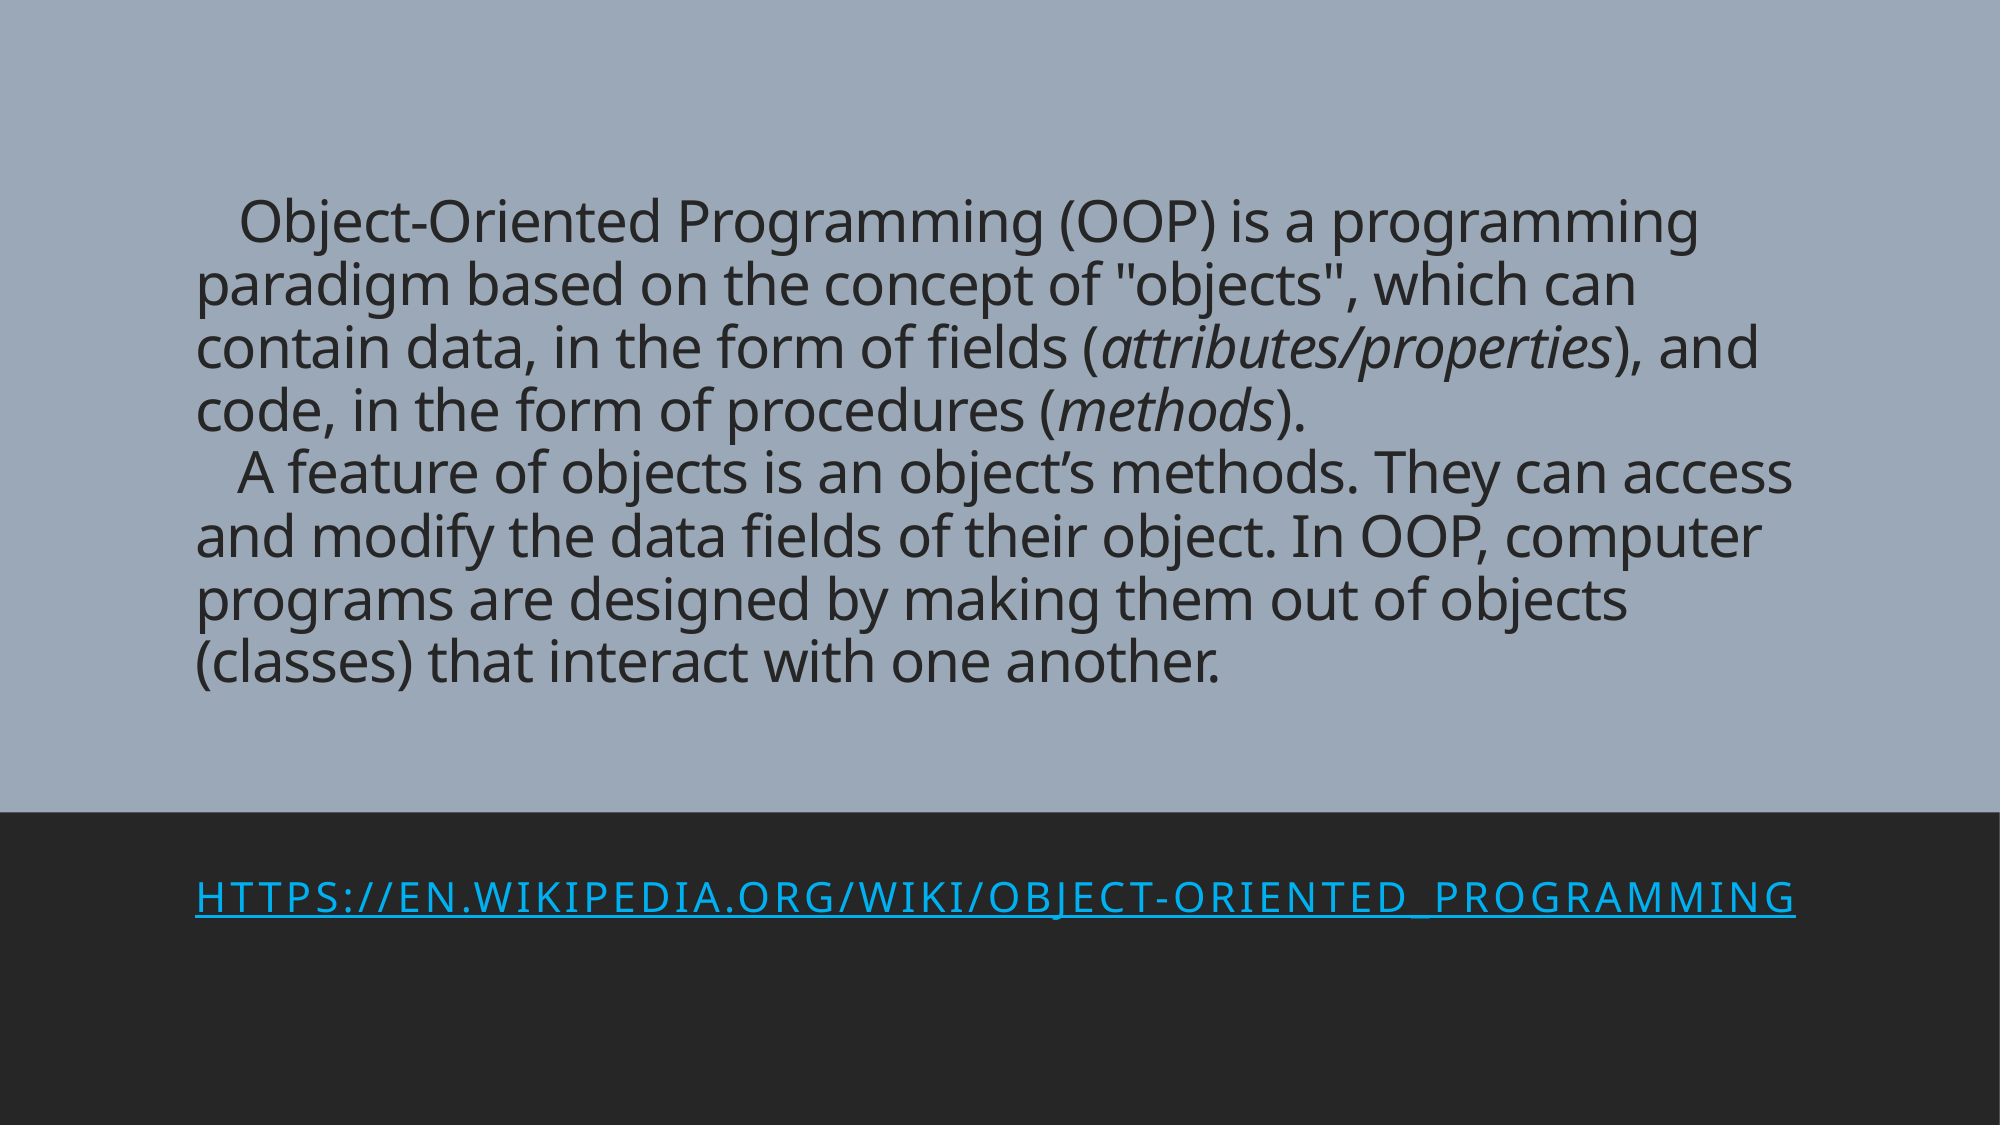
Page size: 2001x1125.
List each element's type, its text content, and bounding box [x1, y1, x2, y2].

subtitle https://en.wikipedia.org/wiki/Object-oriented_programming [180, 857, 1831, 1045]
text_box [0, 811, 2000, 1125]
title Object-Oriented Programming (OOP) is a programming paradigm based on the concept of "objects", which can contain data, in the form of fields (attributes/properties), and code, in the form of procedures (methods). A feature of objects is an object’s methods. They can access and modify the data fields of their object. In OOP, computer programs are designed by making them out of objects (classes) that interact with one another. [180, 124, 1830, 763]
text_box [0, 0, 2000, 811]
